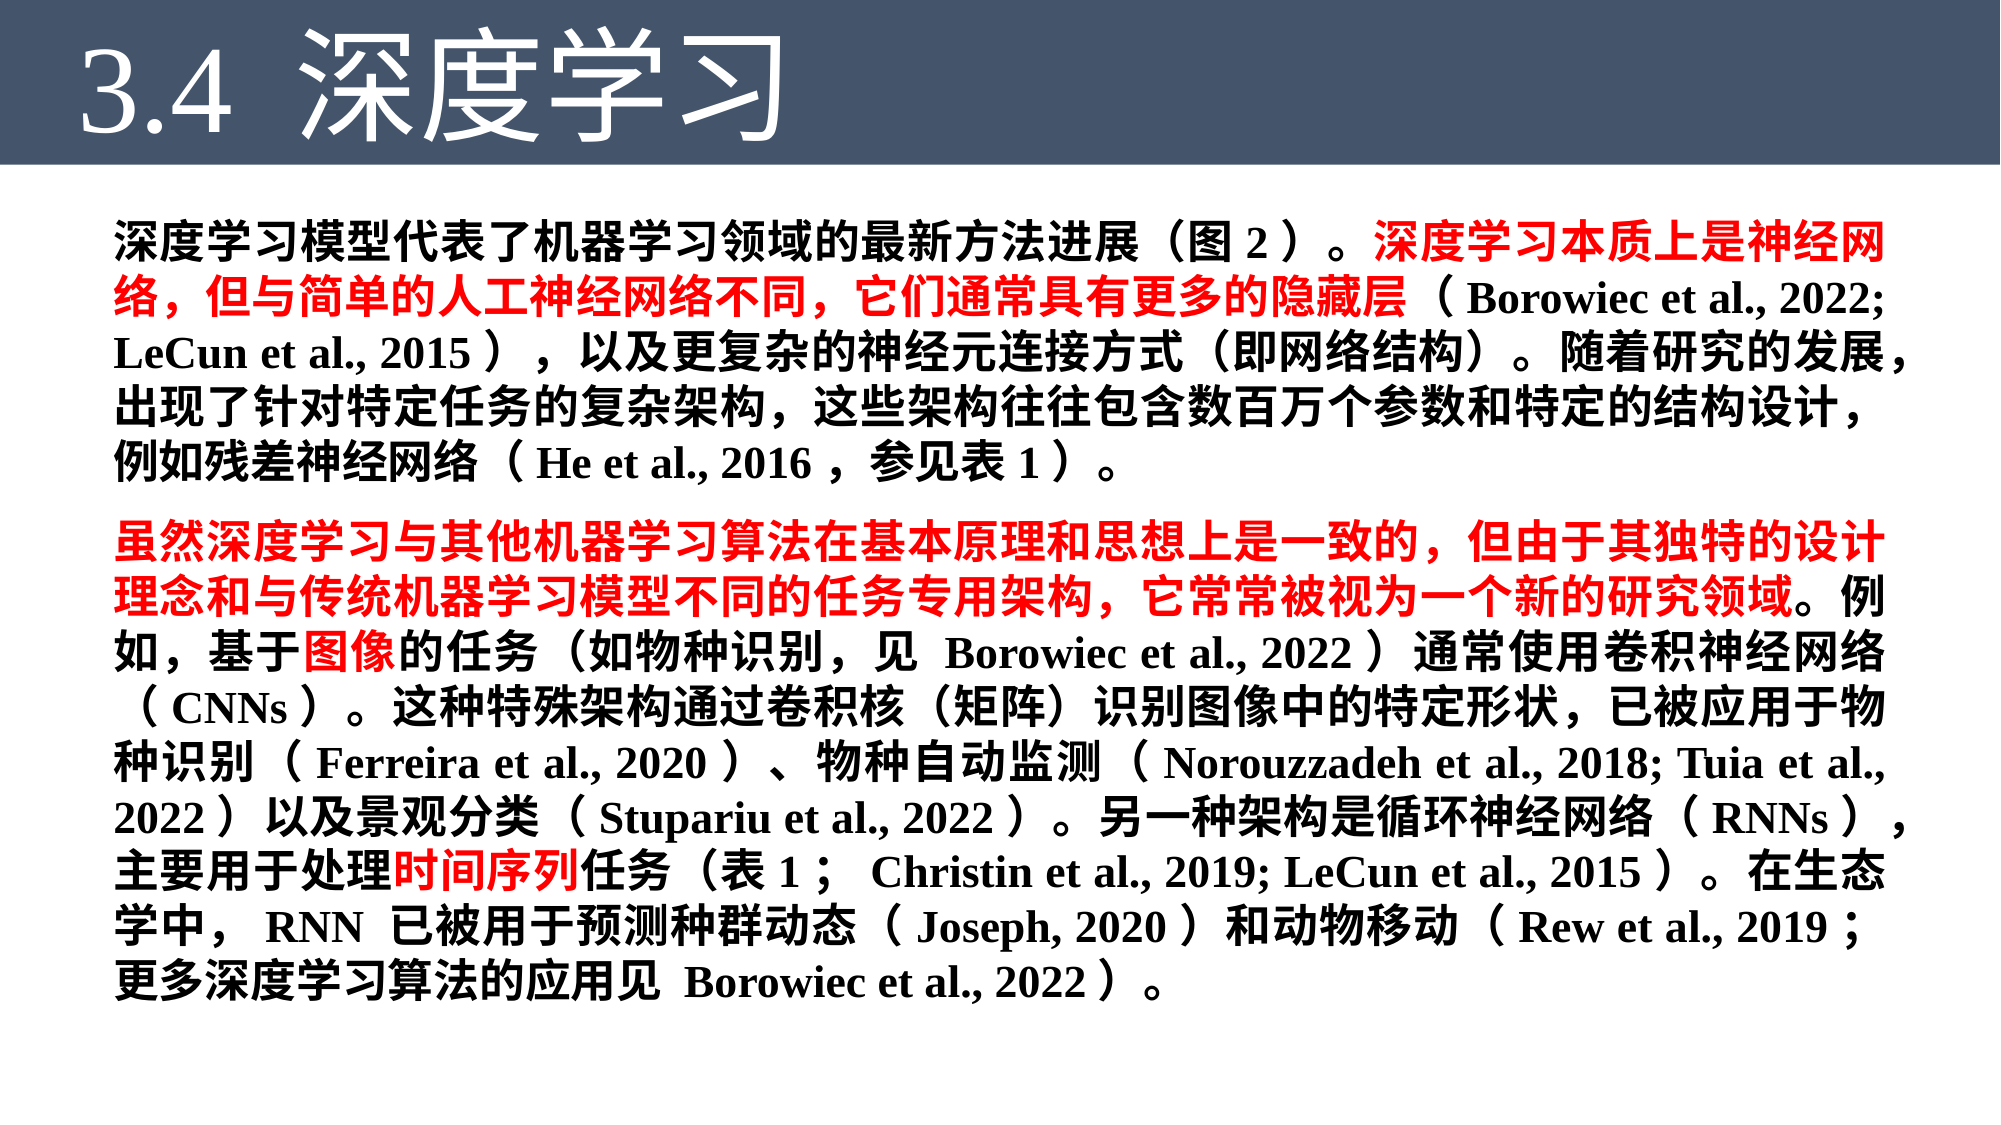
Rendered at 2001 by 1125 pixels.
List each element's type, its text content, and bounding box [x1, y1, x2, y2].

text_box 3.4 深度学习 [0, 0, 2000, 165]
text_box 深度学习模型代表了机器学习领域的最新方法进展（图2）。深度学习本质上是神经网络，但与简单的人工神经网络不同，它们通常具有更多的隐藏层（Borowiec et al., 2022; LeCun et al., 2015），以及更复杂的神经元连接方式（即网络结构）。随着研究的发展，出现了针对特定任务的复杂架构，这些架构往往包含数百万个参数和特定的结构设计，例如残差神经网络（He et al., 2016，参见表1）。 虽然深度学习与其他机器学习算法在基本原理和思想上是一致的，但由于其独特的设计理念和与传统机器学习模型不同的任务专用架构，它常常被视为一个新的研究领域。例如，基于图像的任务（如物种识别，见 Borowiec et al., 2022）通常使用卷积神经网络（CNNs）。这种特殊架构通过卷积核（矩阵）识别图像中的特定形状，已被应用于物种识别（Ferreira et al., 2020）、物种自动监测（Norouzzadeh et al., 2018; Tuia et al., 2022）以及景观分类（Stupariu et al., 2022）。另一种架构是循环神经网络（RNNs），主要用于处理时间序列任务（表1；Christin et al., 2019; LeCun et al., 2015）。在生态学中，RNN 已被用于预测种群动态（Joseph, 2020）和动物移动（Rew et al., 2019；更多深度学习算法的应用见 Borowiec et al., 2022）。 [98, 205, 1902, 1015]
